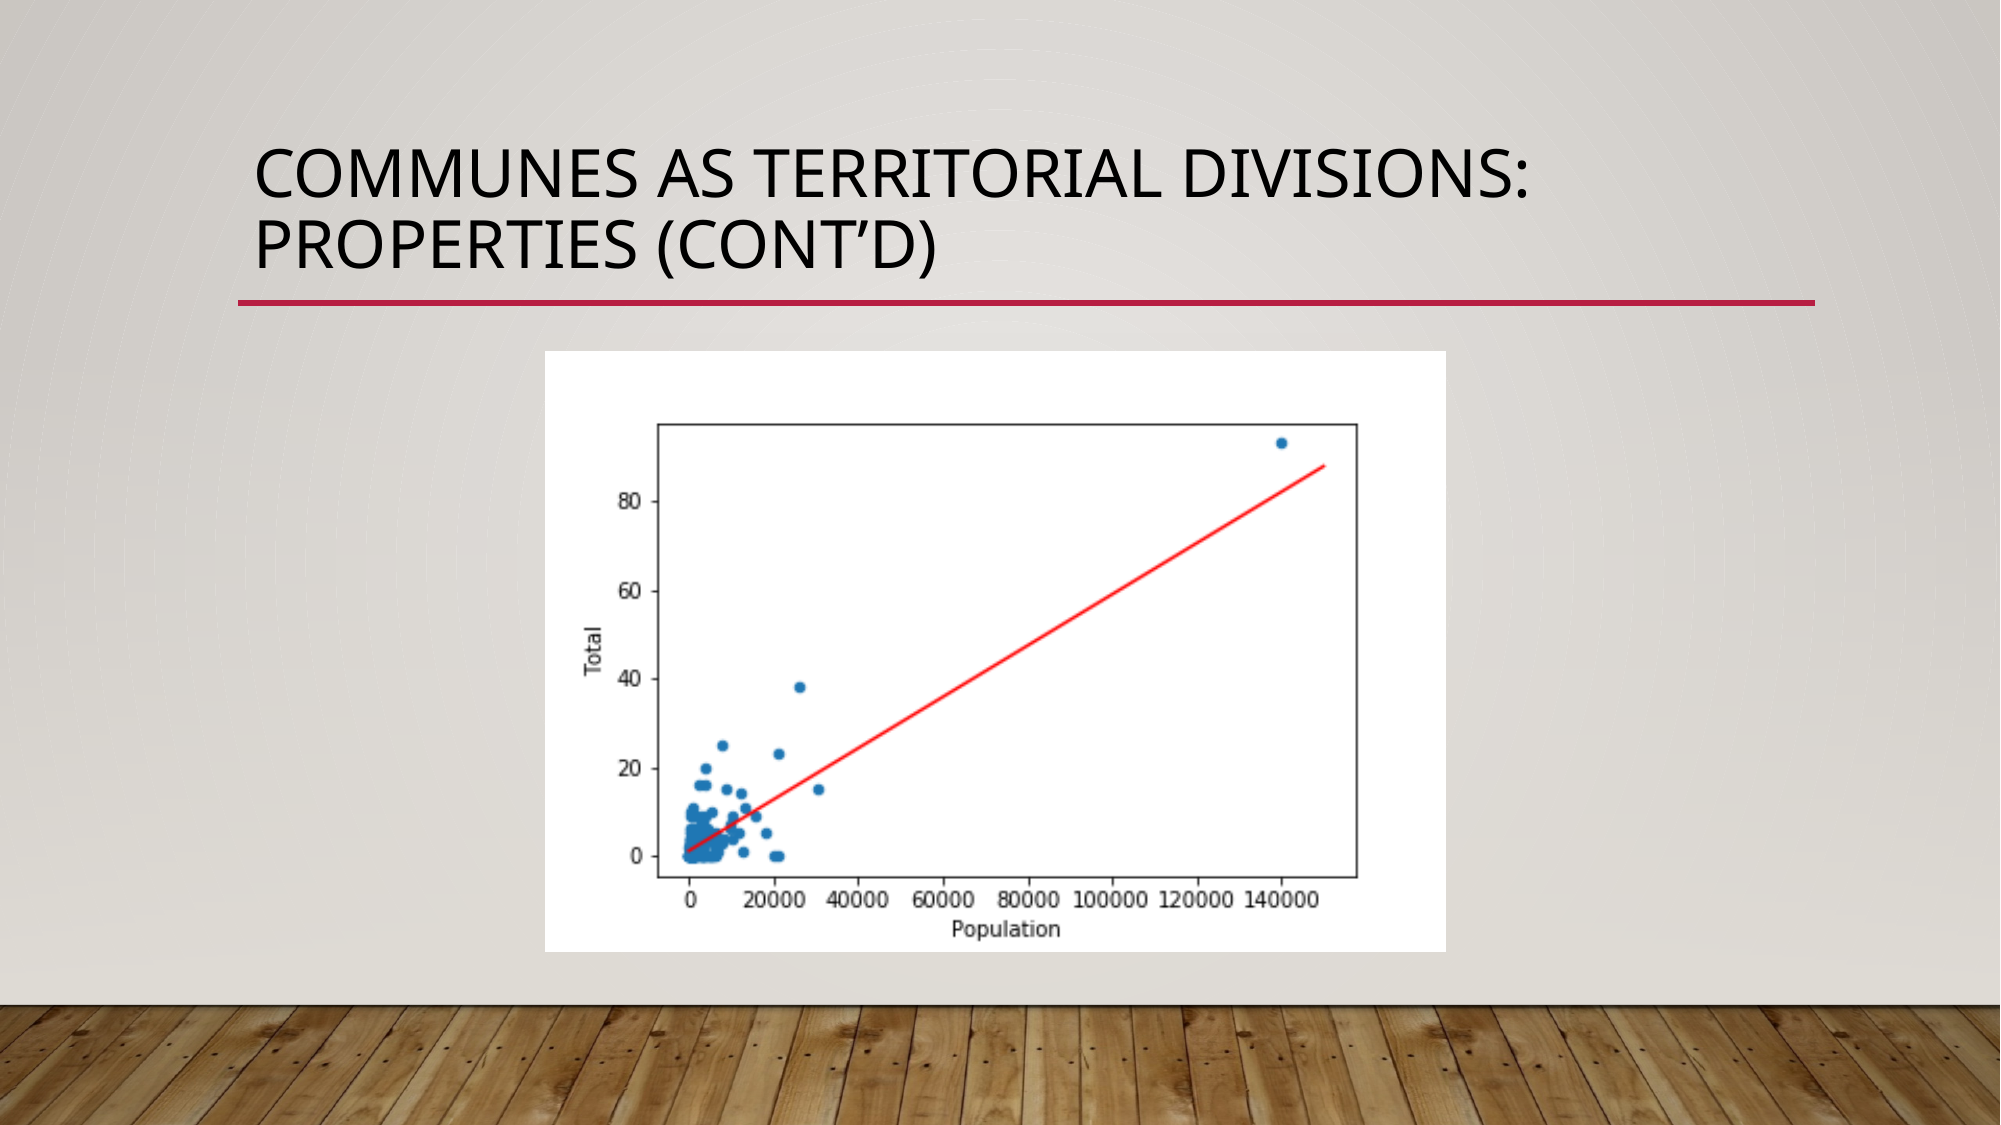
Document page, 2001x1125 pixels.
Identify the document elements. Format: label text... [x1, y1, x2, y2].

picture [0, 1005, 2000, 1125]
title Communes as territorial divisions: properties (cont’d) [238, 131, 1814, 305]
picture [544, 351, 1446, 952]
